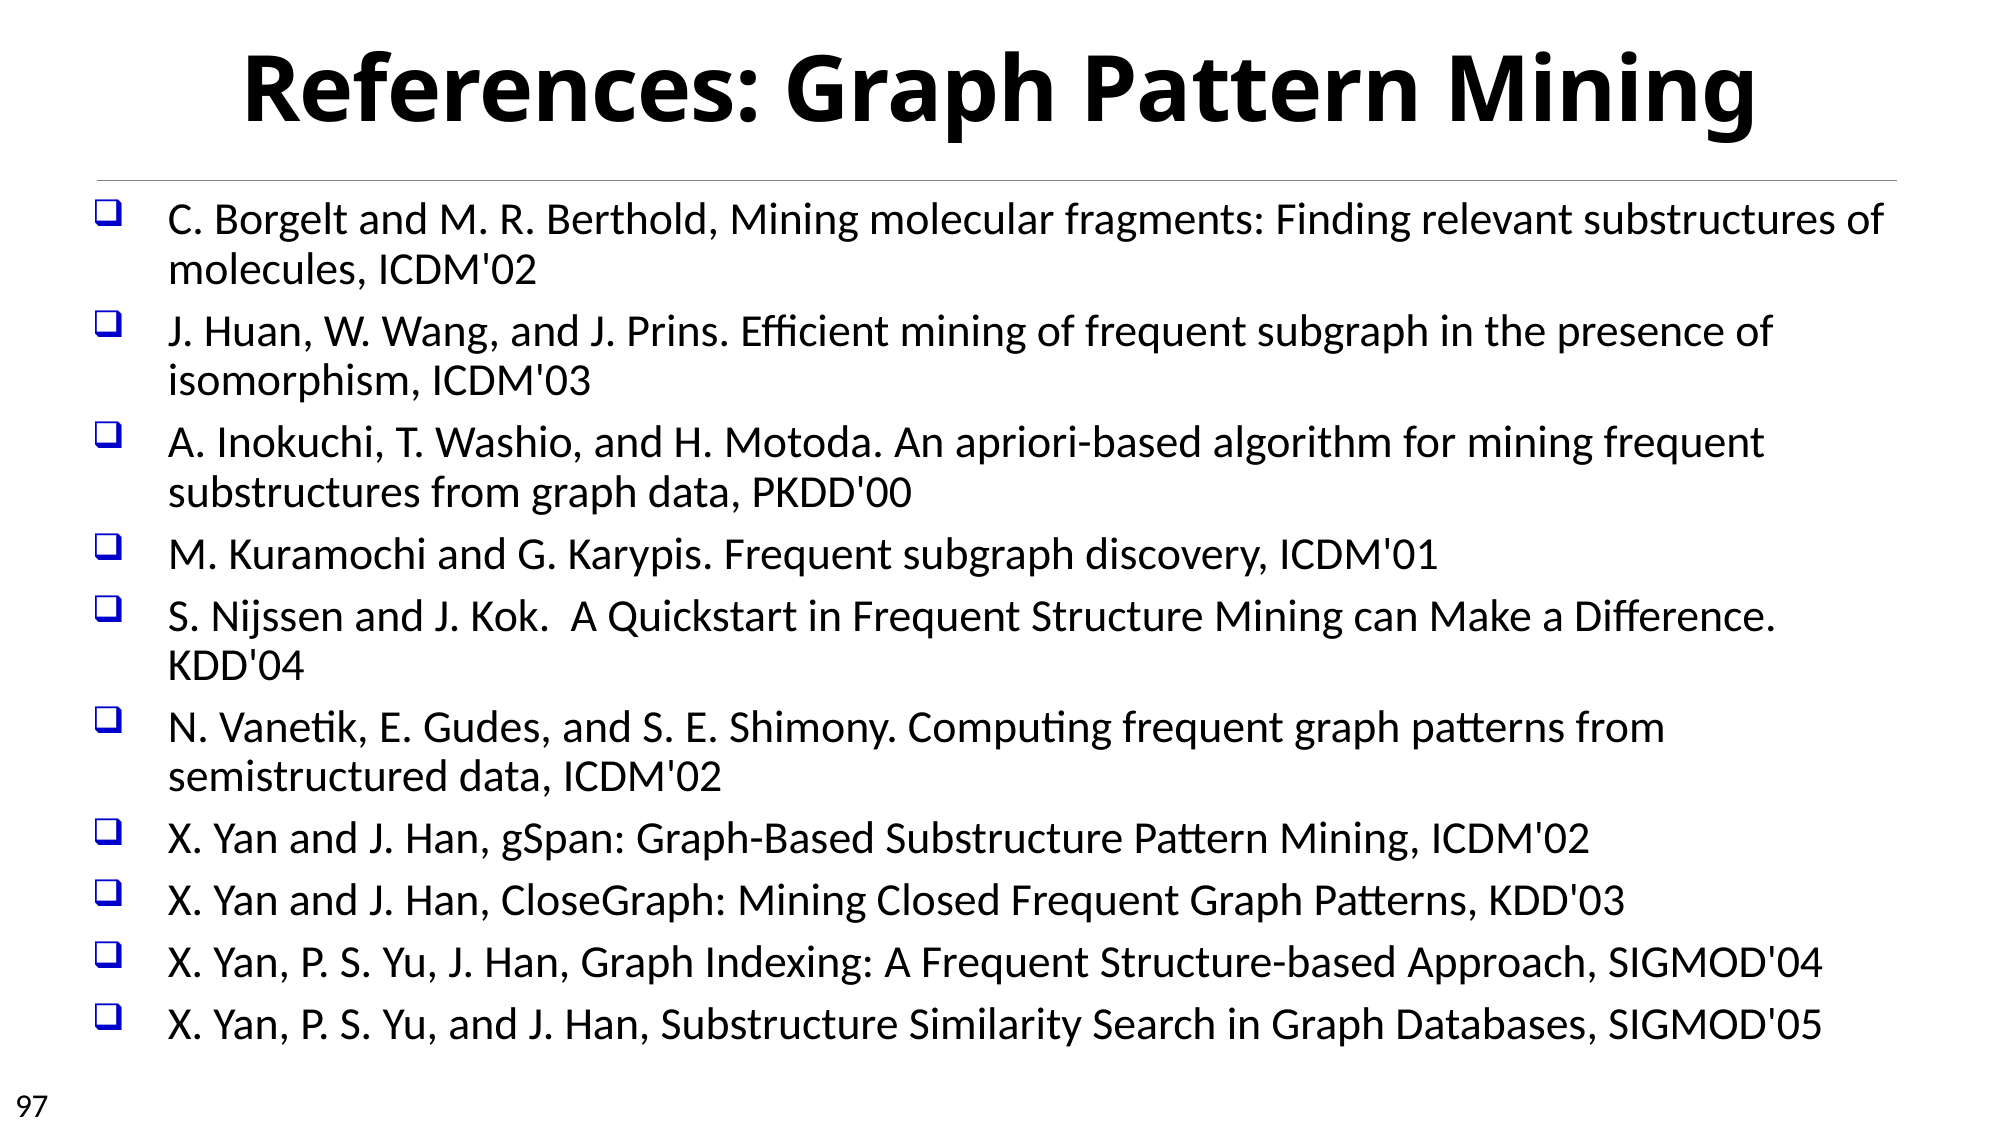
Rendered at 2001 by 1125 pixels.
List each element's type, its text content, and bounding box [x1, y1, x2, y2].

title References: Graph Pattern Mining [0, 48, 2000, 148]
list C. Borgelt and M. R. Berthold, Mining molecular fragments: Finding relevant substructures of molecules, ICDM'02 J. Huan, W. Wang, and J. Prins. Efficient mining of frequent subgraph in the presence of isomorphism, ICDM'03 A. Inokuchi, T. Washio, and H. Motoda. An apriori-based algorithm for mining frequent substructures from graph data, PKDD'00 M. Kuramochi and G. Karypis. Frequent subgraph discovery, ICDM'01 S. Nijssen and J. Kok. A Quickstart in Frequent Structure Mining can Make a Difference. KDD'04 N. Vanetik, E. Gudes, and S. E. Shimony. Computing frequent graph patterns from semistructured data, ICDM'02 X. Yan and J. Han, gSpan: Graph-Based Substructure Pattern Mining, ICDM'02 X. Yan and J. Han, CloseGraph: Mining Closed Frequent Graph Patterns, KDD'03 X. Yan, P. S. Yu, J. Han, Graph Indexing: A Frequent Structure-based Approach, SIGMOD'04 X. Yan, P. S. Yu, and J. Han, Substructure Similarity Search in Graph Databases, SIGMOD'05 [77, 188, 1909, 1061]
